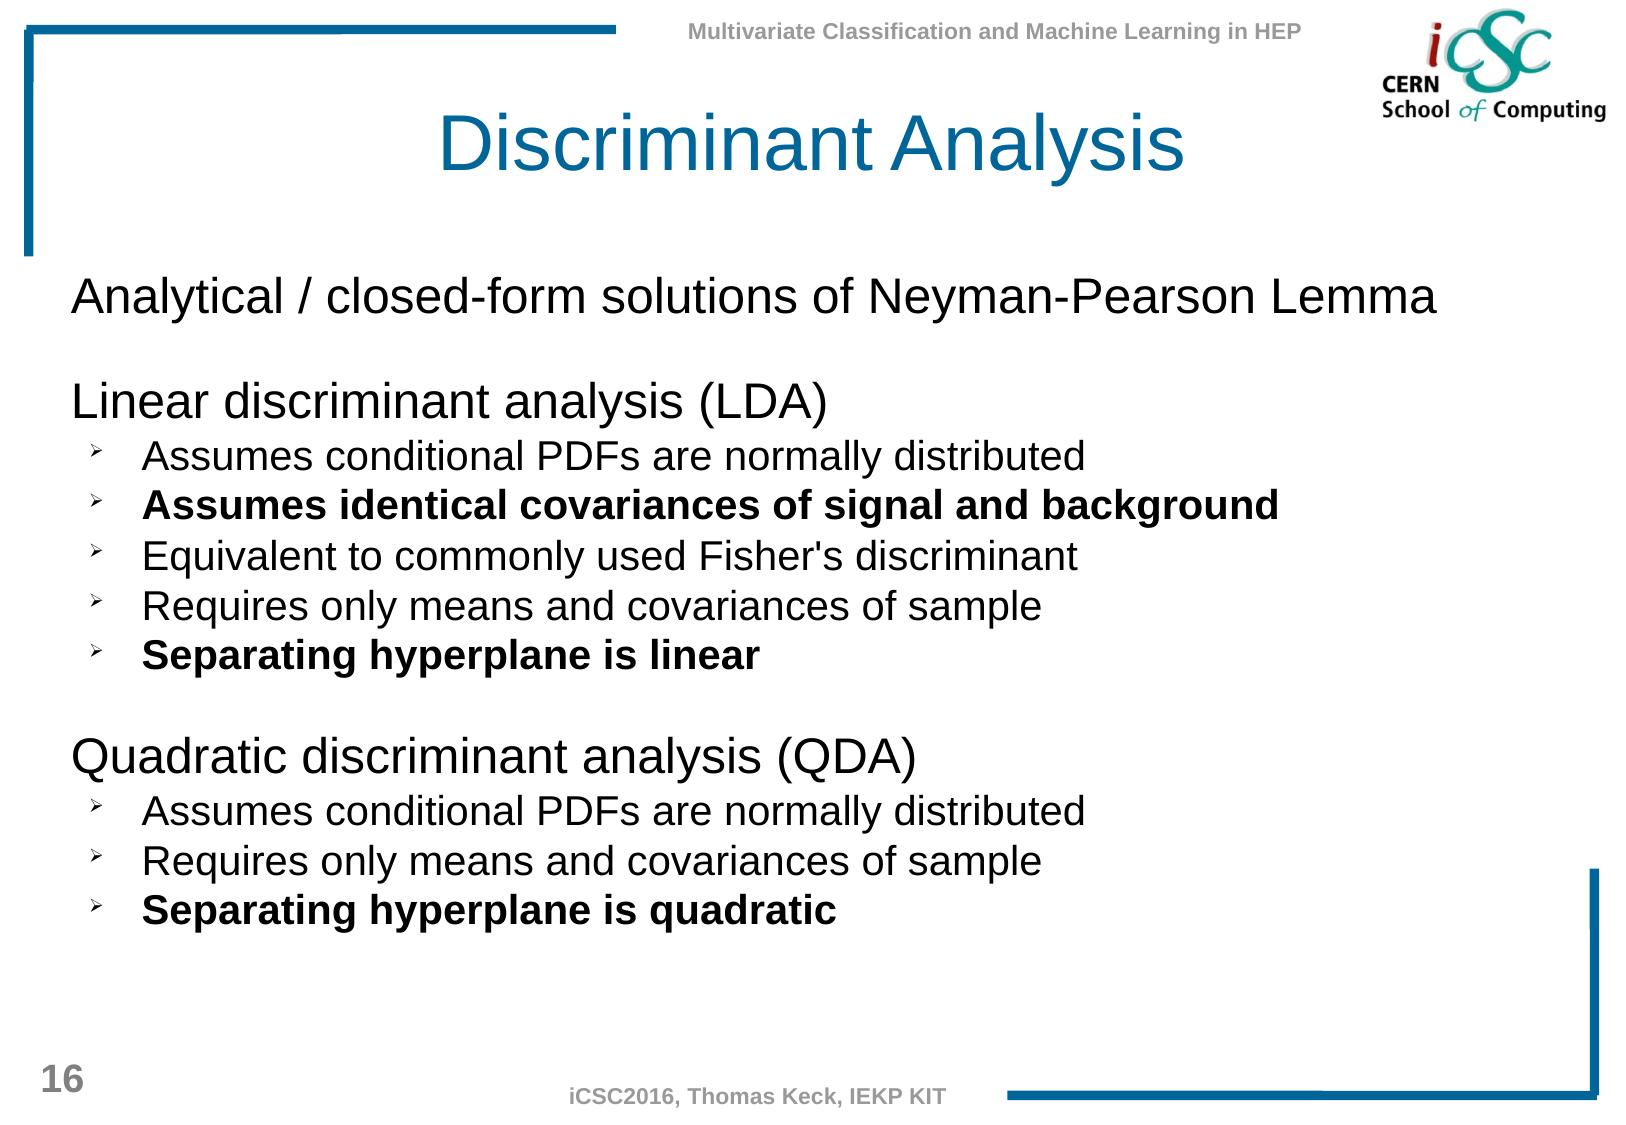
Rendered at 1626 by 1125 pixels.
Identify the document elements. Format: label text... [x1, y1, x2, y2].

text_box [81, 44, 1543, 232]
text_box Analytical / closed-form solutions of Neyman-Pearson Lemma Linear discriminant analysis (LDA) Assumes conditional PDFs are normally distributed Assumes identical covariances of signal and background Equivalent to commonly used Fisher's discriminant Requires only means and covariances of sample Separating hyperplane is linear Quadratic discriminant analysis (QDA) Assumes conditional PDFs are normally distributed Requires only means and covariances of sample Separating hyperplane is quadratic [70, 263, 1594, 1086]
picture [1381, 8, 1607, 124]
